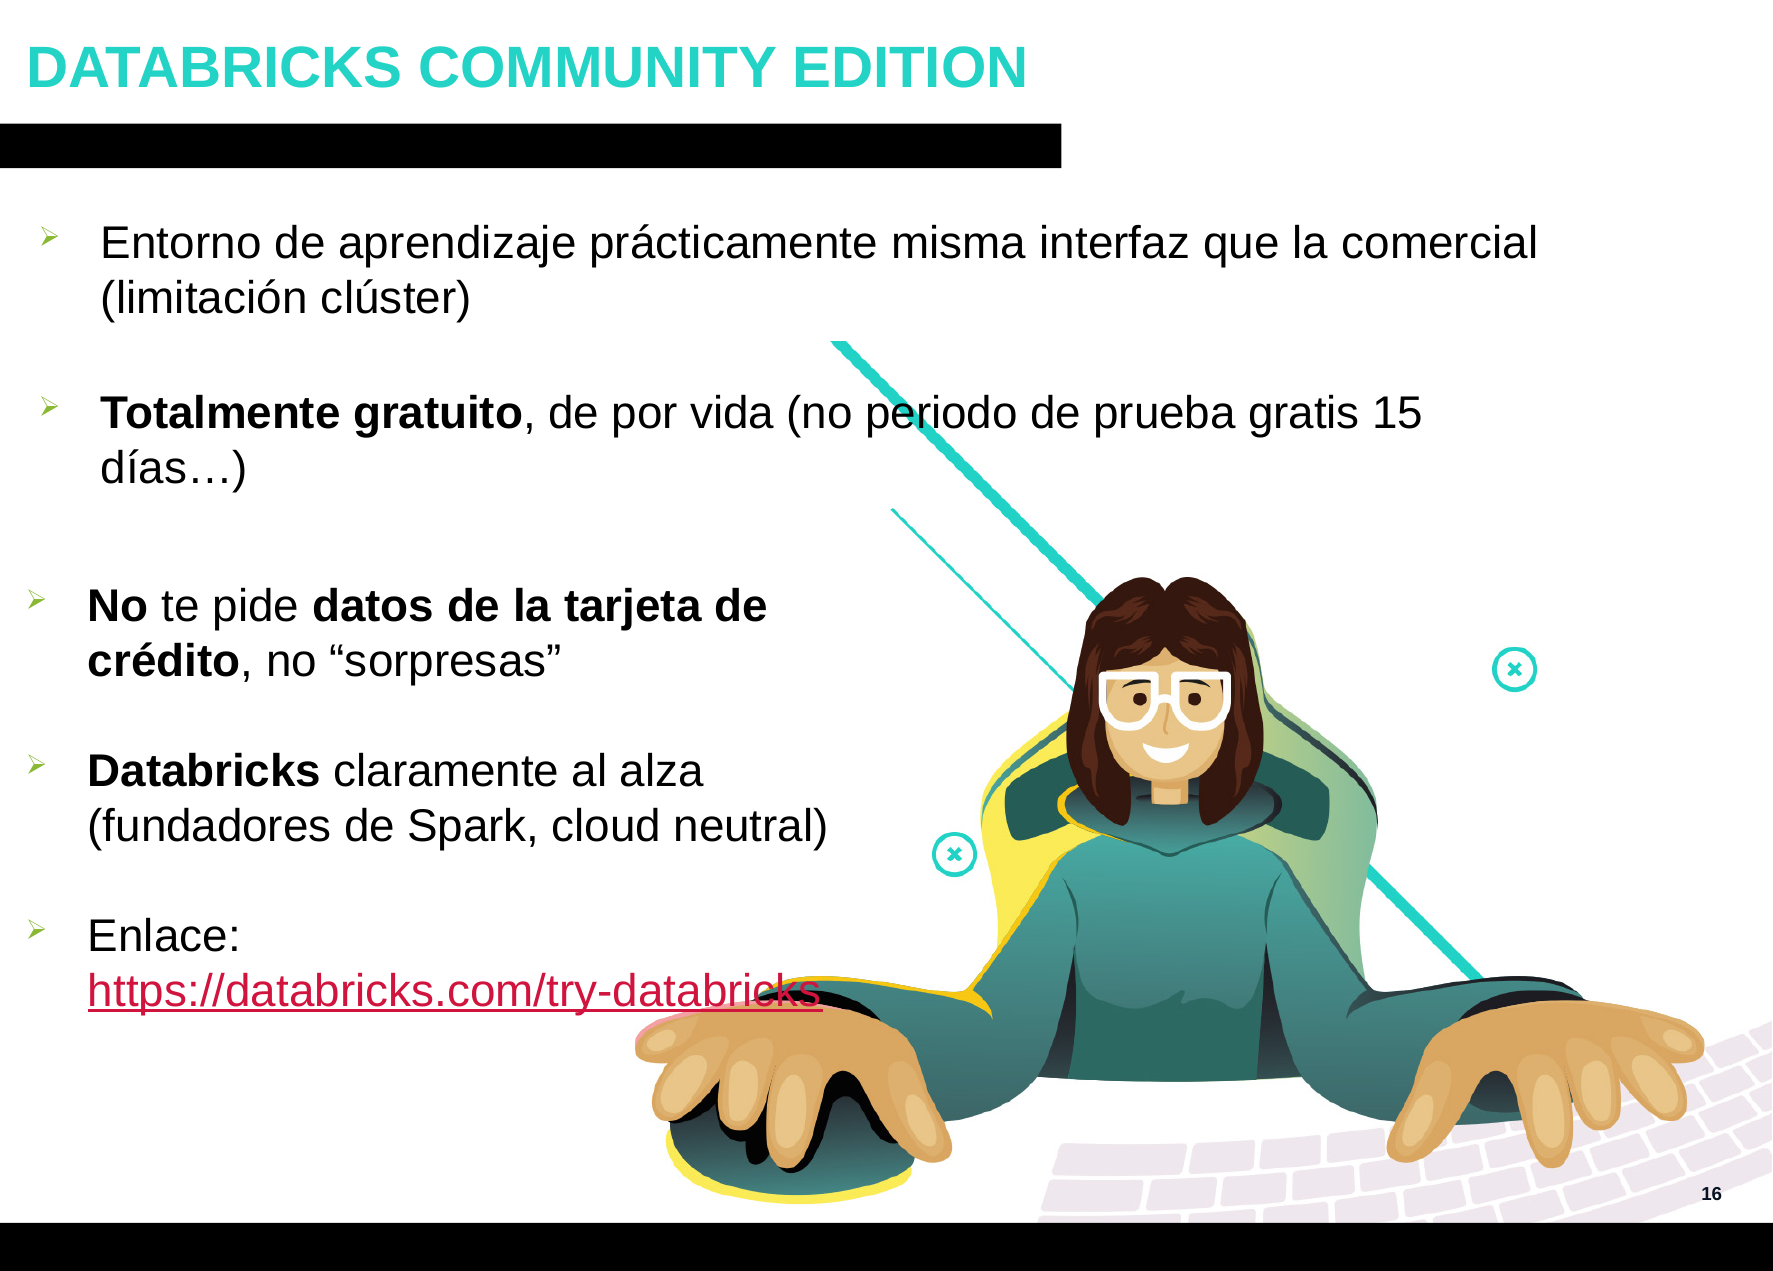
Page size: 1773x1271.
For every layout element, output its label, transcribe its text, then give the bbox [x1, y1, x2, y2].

text_box No te pide datos de la tarjeta de crédito, no “sorpresas” Databricks claramente al alza (fundadores de Spark, cloud neutral) Enlace: https://databricks.com/try-databricks [23, 572, 911, 1071]
picture [598, 341, 1773, 1222]
text_box [0, 122, 1063, 170]
title DATABRICKS COMMUNITY EDITION [11, 22, 1449, 122]
text_box Entorno de aprendizaje prácticamente misma interfaz que la comercial (limitación clúster) Totalmente gratuito, de por vida (no periodo de prueba gratis 15 días…) [36, 210, 1737, 493]
